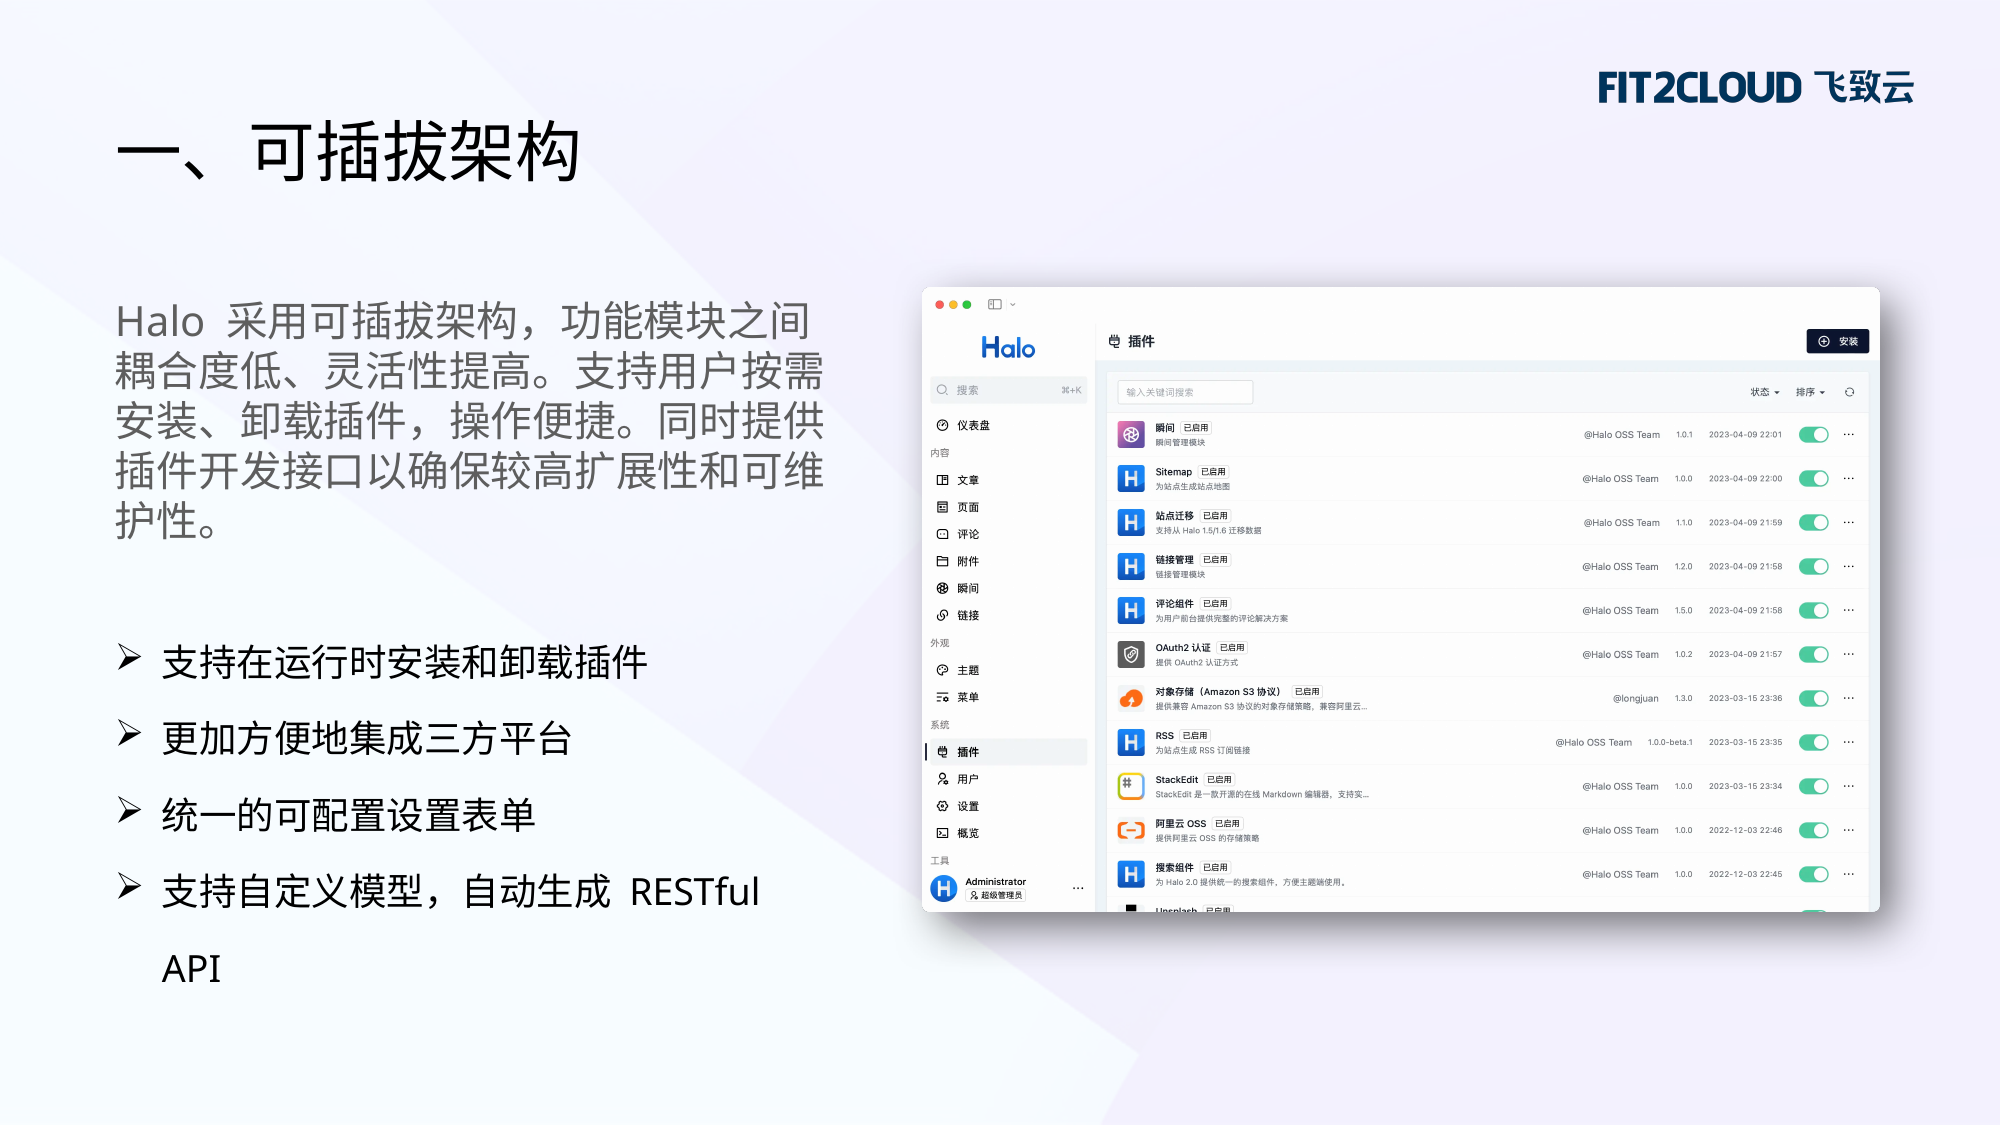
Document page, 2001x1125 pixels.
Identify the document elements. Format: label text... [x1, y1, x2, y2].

title 一、可插拔架构 [100, 96, 1900, 213]
picture [1599, 70, 1914, 104]
text_box Halo 采用可插拔架构，功能模块之间耦合度低、灵活性提高。支持用户按需安装、卸载插件，操作便捷。同时提供插件开发接口以确保较高扩展性和可维护性。 支持在运行时安装和卸载插件 更加方便地集成三方平台 统一的可配置设置表单 支持自定义模型，自动生成 RESTful API [100, 287, 841, 948]
picture [922, 287, 1880, 912]
